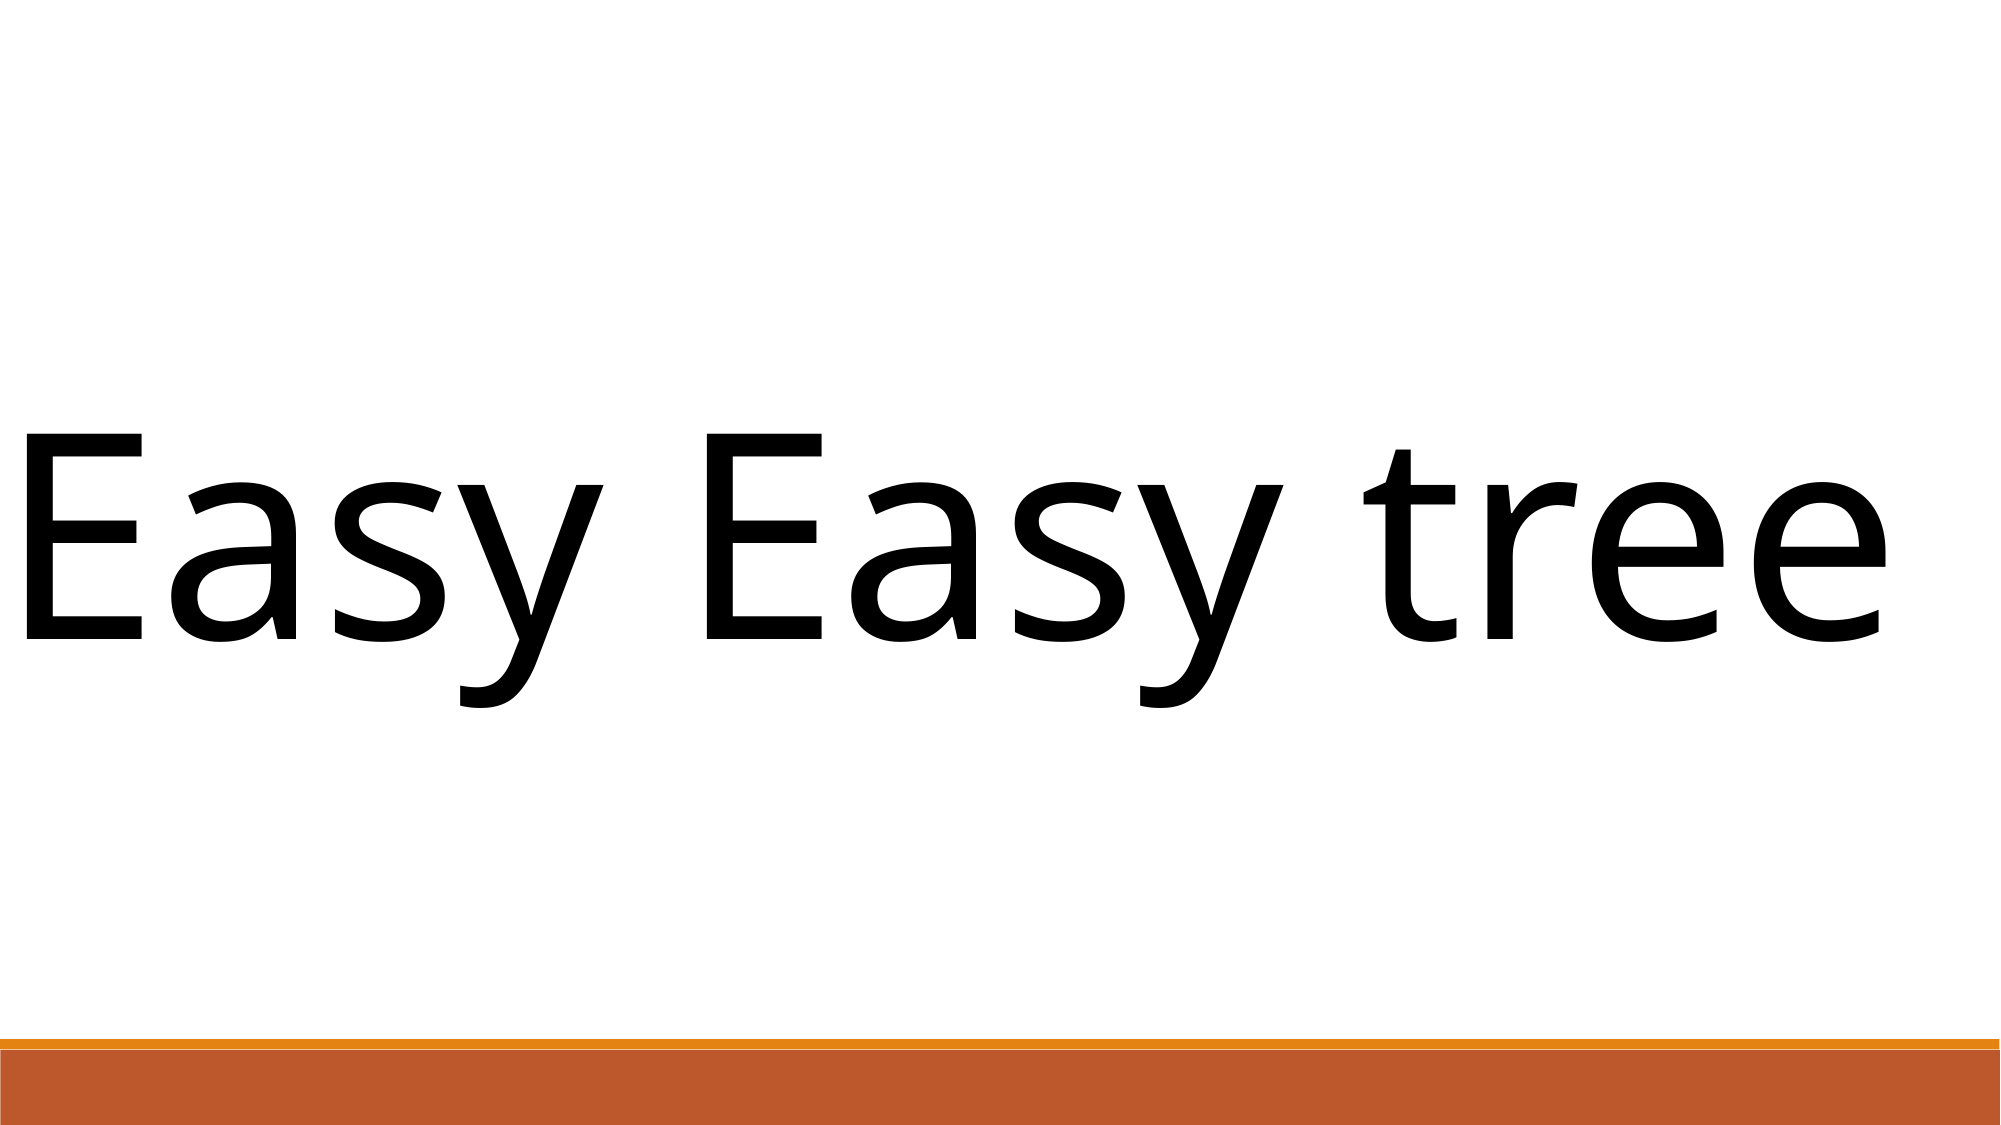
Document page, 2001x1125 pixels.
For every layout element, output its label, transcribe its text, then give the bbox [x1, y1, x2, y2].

text_box Easy Easy tree [0, 344, 1916, 705]
